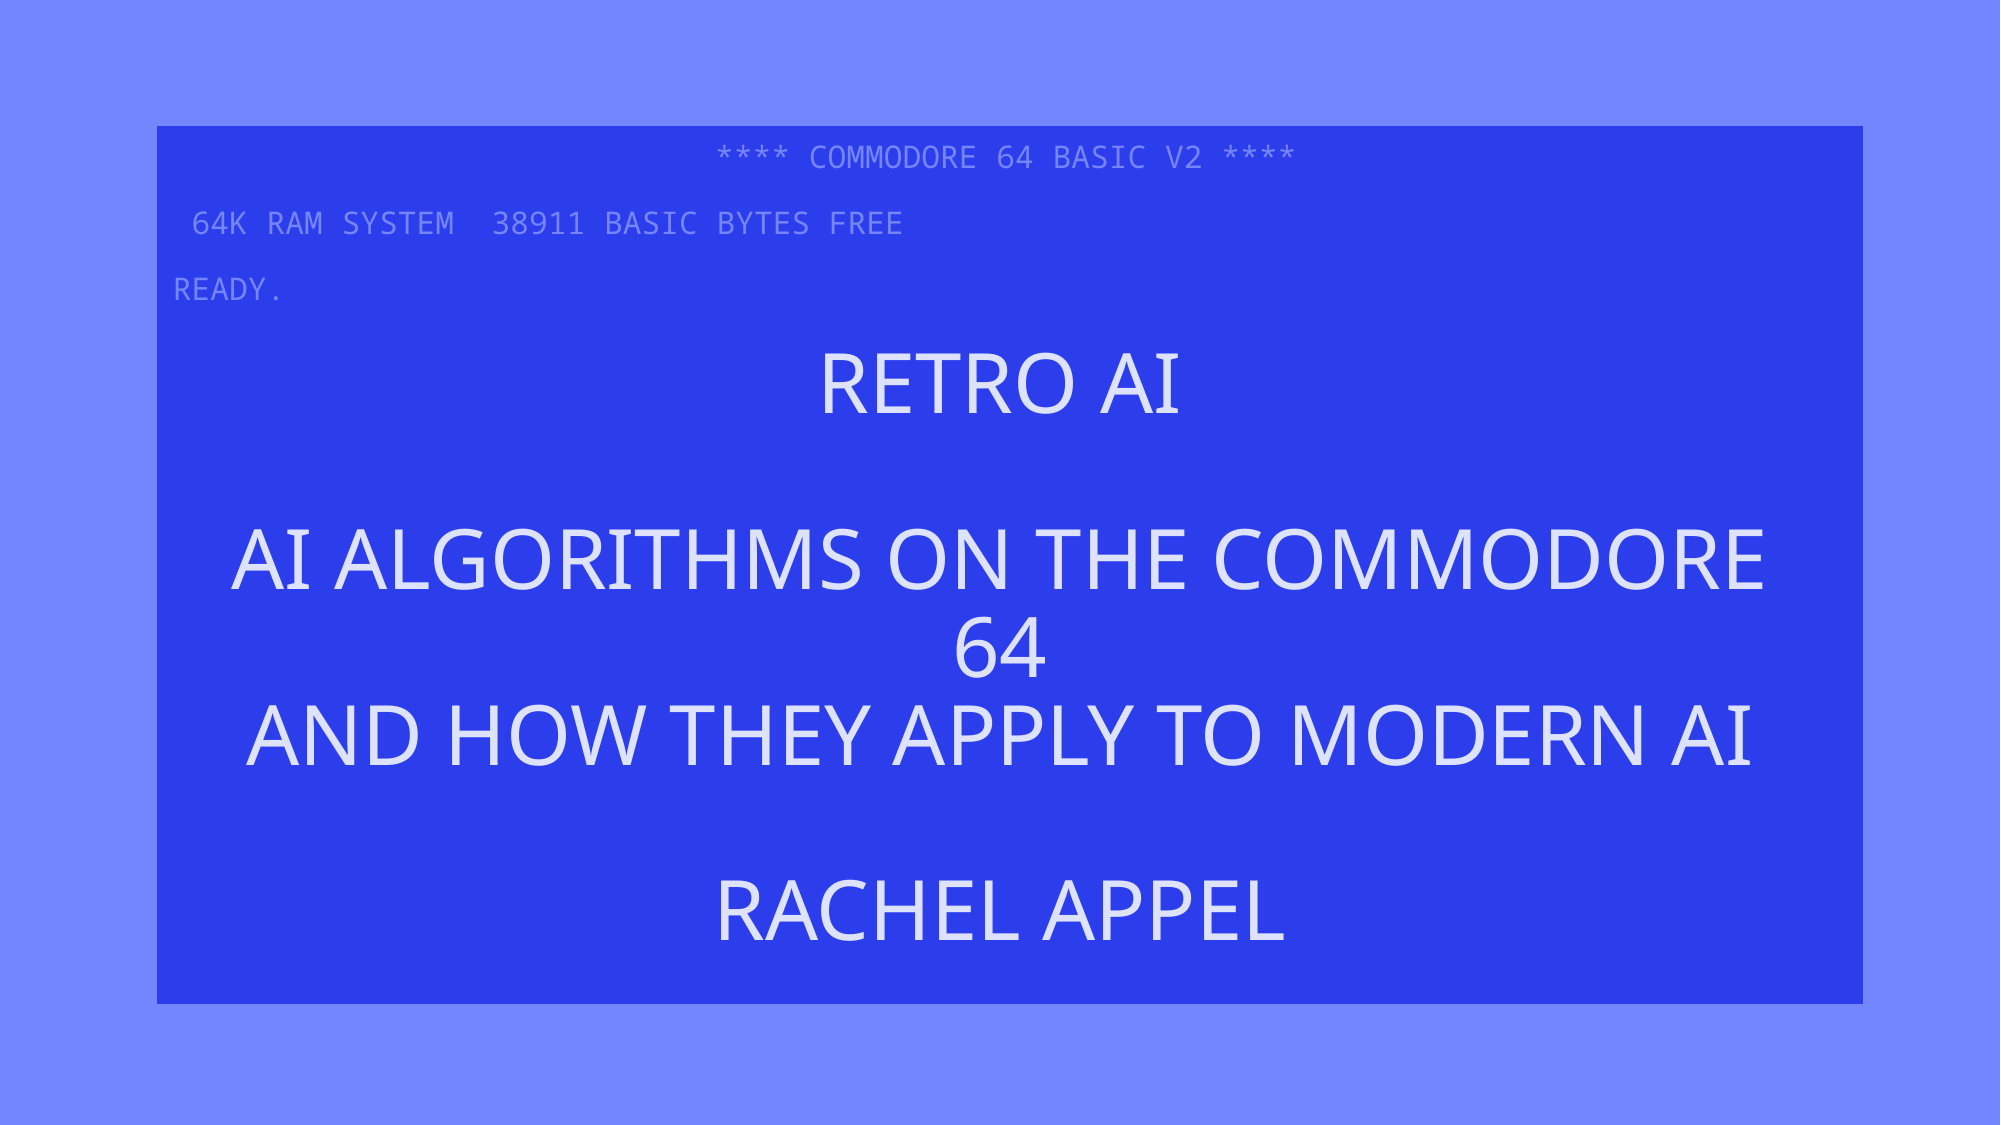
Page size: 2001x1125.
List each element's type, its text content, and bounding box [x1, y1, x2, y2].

text_box RETRO AI AI ALGORITHMS ON THE COMMODORE 64 AND HOW THEY APPLY TO MODERN AI RACHEL APPEL [214, 335, 1786, 966]
text_box [157, 126, 1863, 1004]
text_box **** COMMODORE 64 BASIC V2 **** 64K RAM SYSTEM 38911 BASIC BYTES FREE READY. [158, 135, 1854, 315]
